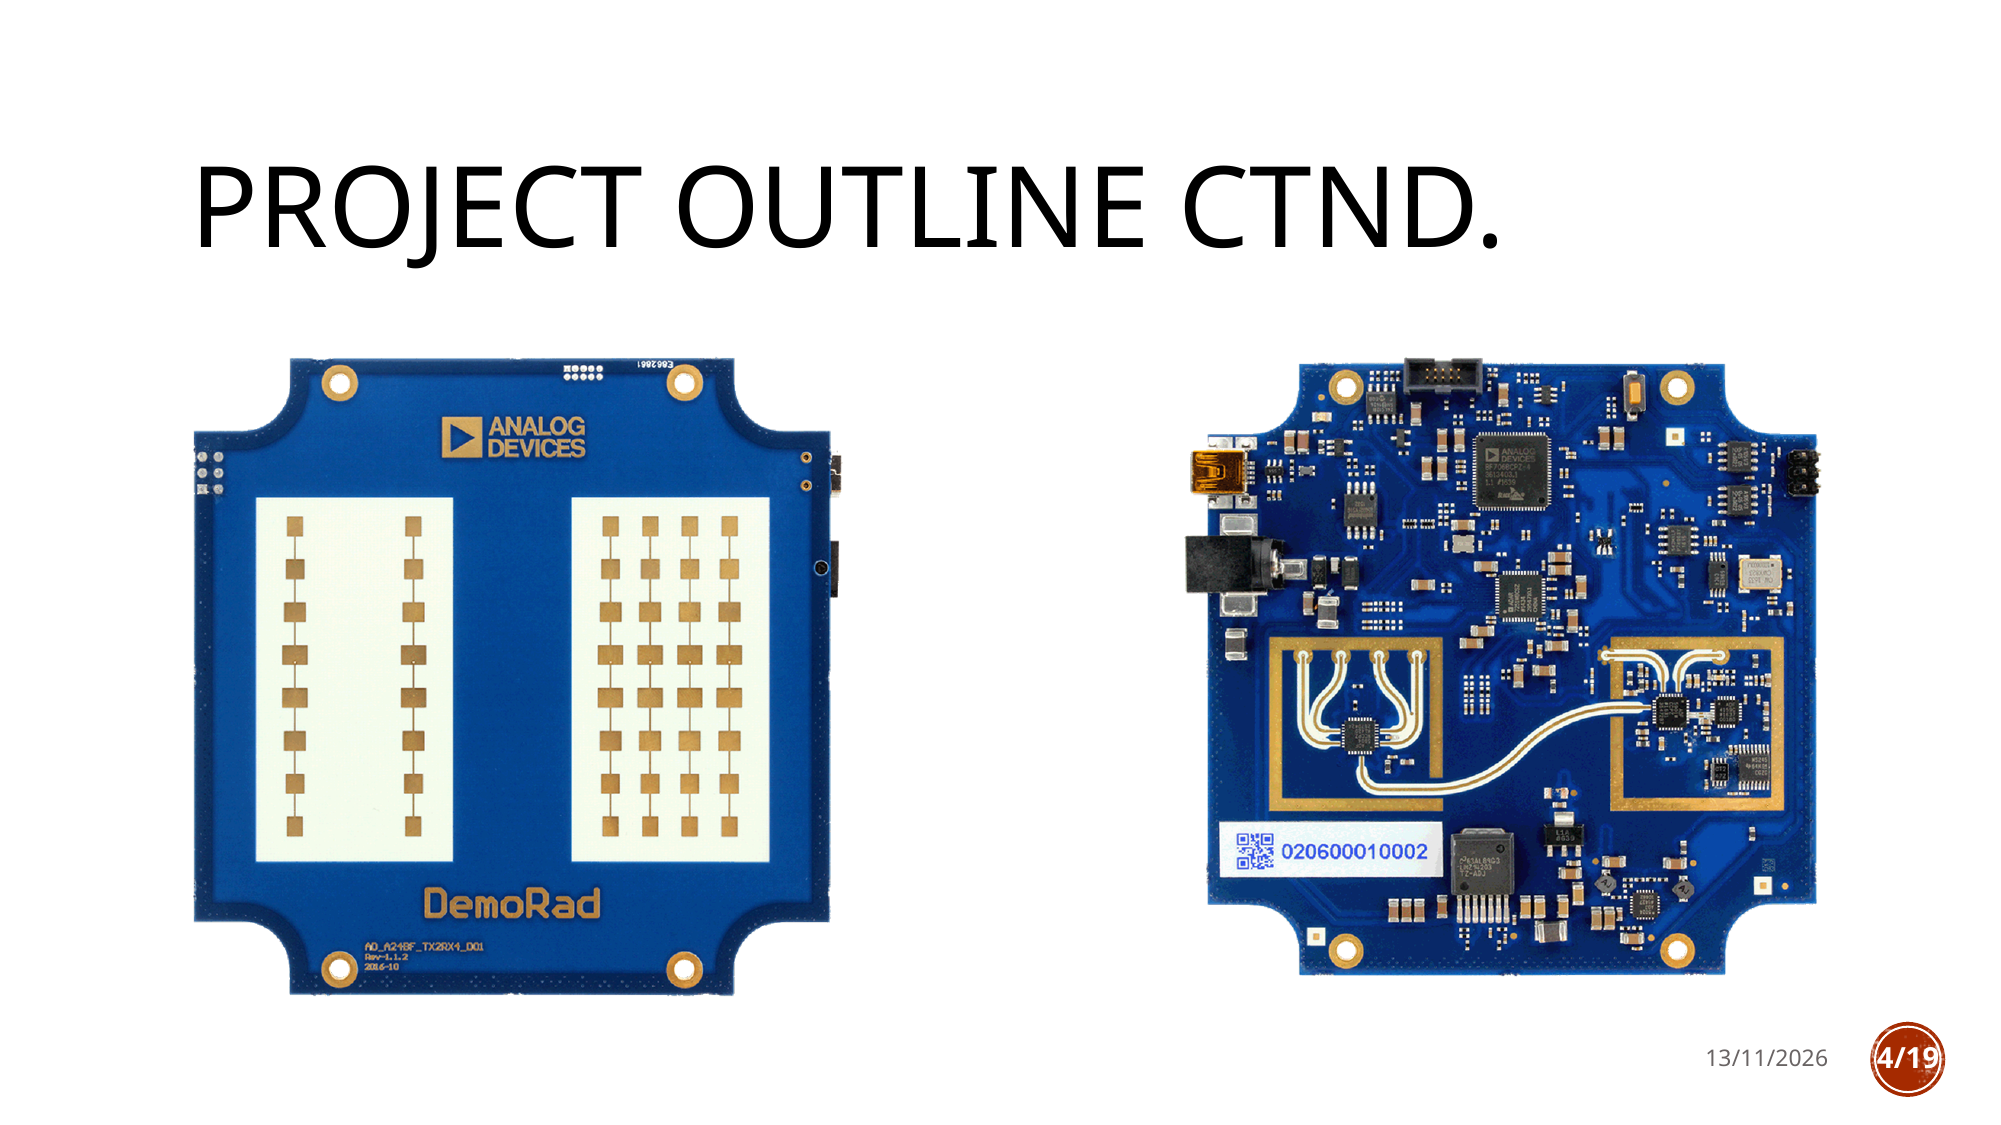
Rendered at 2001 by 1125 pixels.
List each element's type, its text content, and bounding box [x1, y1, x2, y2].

picture [1168, 343, 1854, 995]
title Project outline ctnd. [175, 79, 1826, 344]
slide_number 4/19 [1855, 1028, 1961, 1089]
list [177, 346, 859, 1006]
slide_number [1306, 1028, 1844, 1089]
